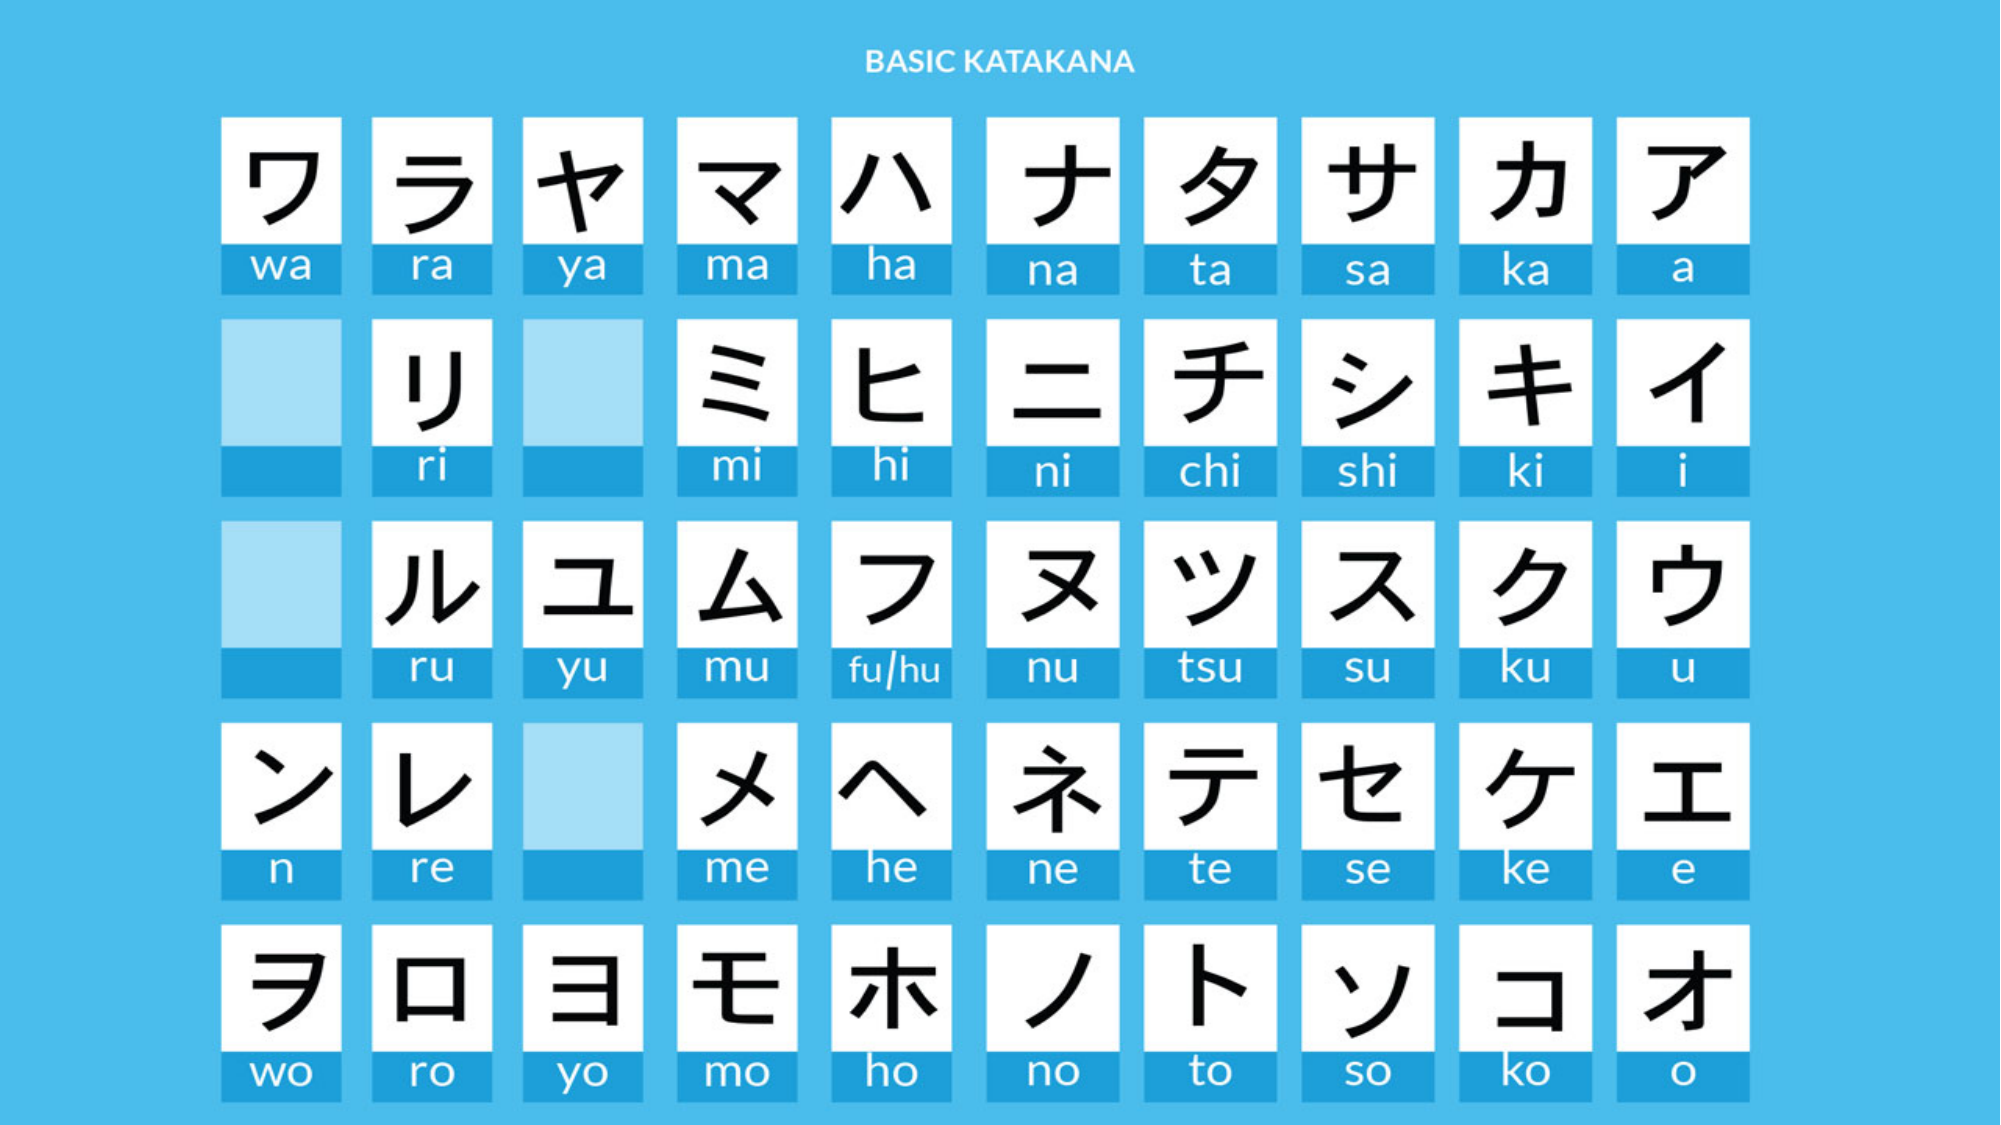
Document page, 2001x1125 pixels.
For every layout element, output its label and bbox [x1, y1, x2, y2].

list [0, 0, 2000, 1125]
